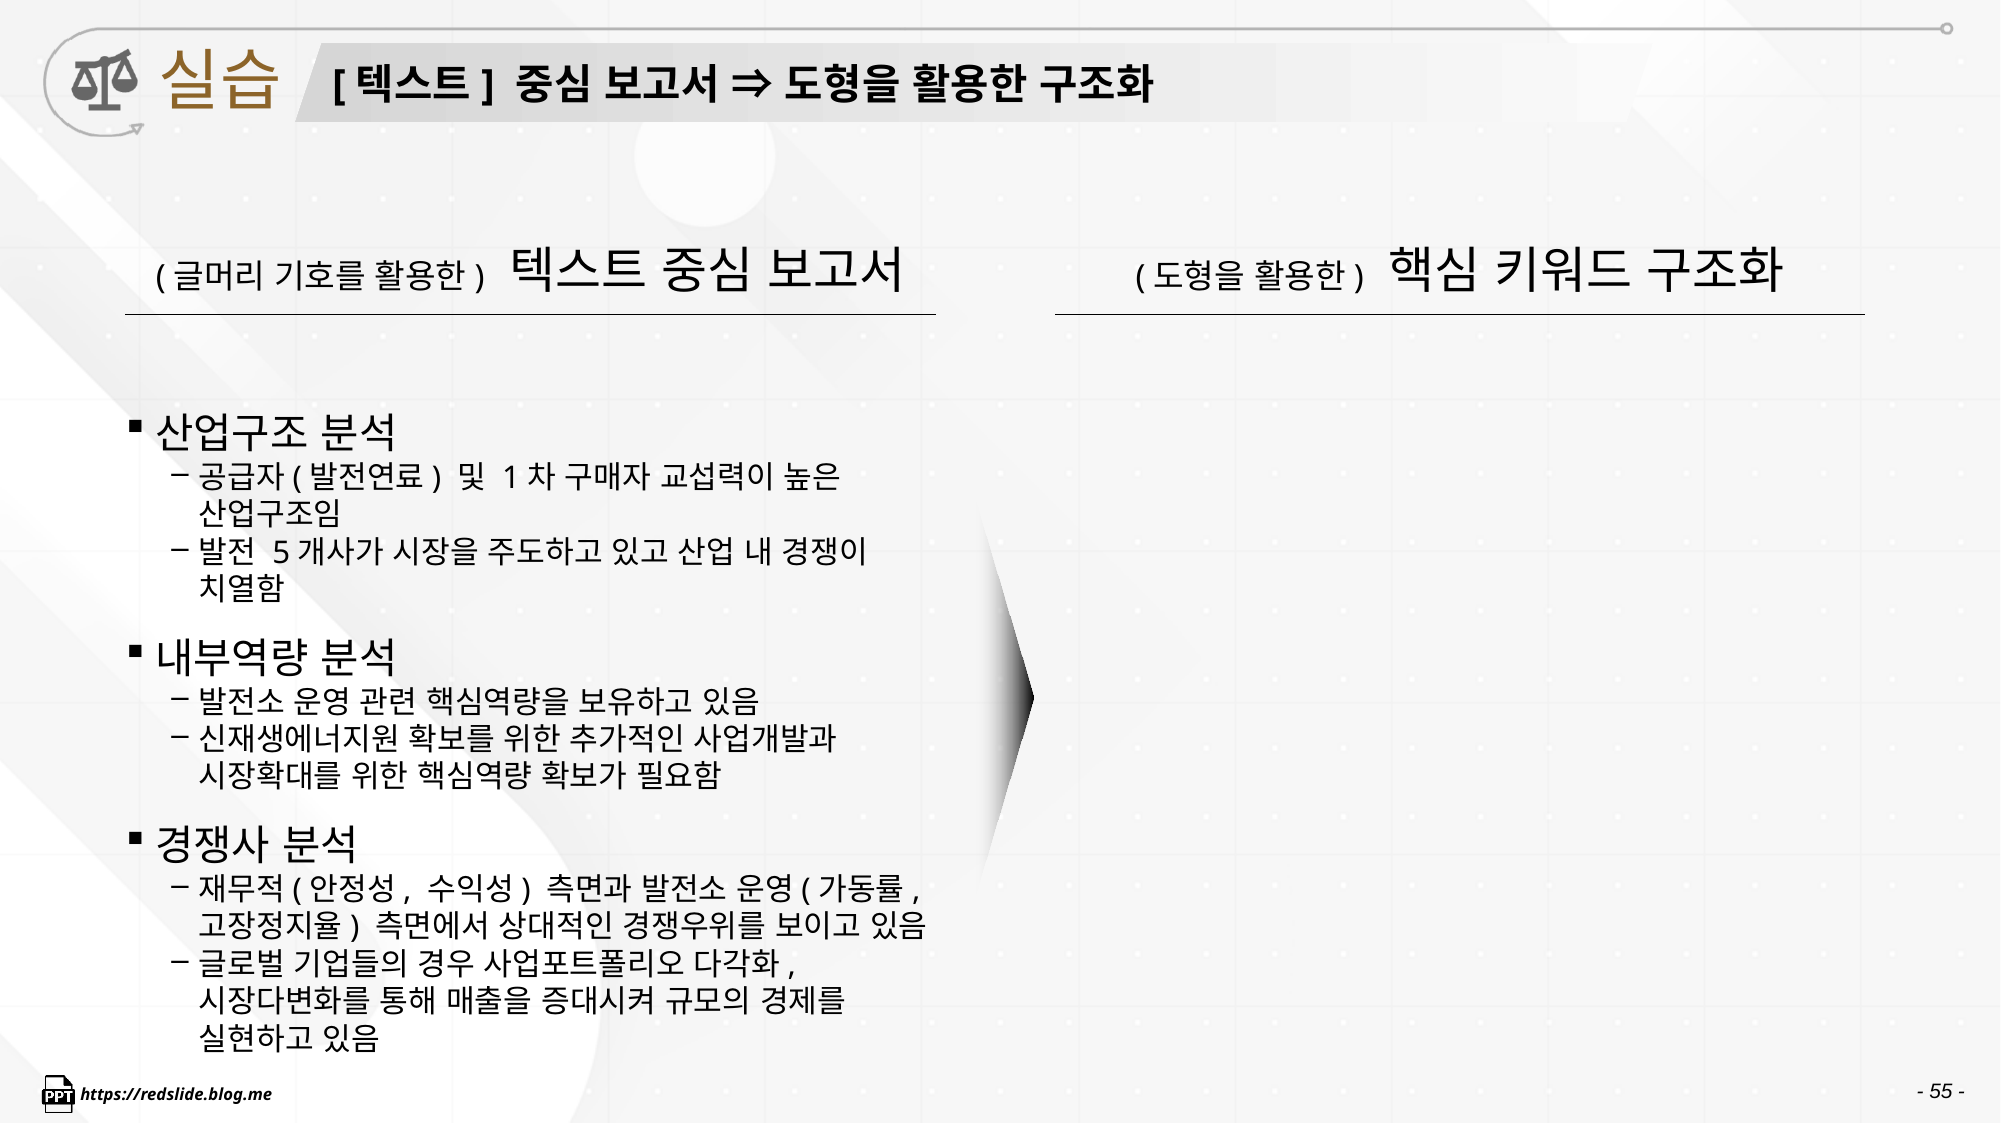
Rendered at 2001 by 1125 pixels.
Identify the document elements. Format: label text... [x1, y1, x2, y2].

text_box 산업구조 분석 공급자(발전연료) 및 1차 구매자 교섭력이 높은 산업구조임 발전 5개사가 시장을 주도하고 있고 산업 내 경쟁이 치열함 내부역량 분석 발전소 운영 관련 핵심역량을 보유하고 있음 신재생에너지원 확보를 위한 추가적인 사업개발과 시장확대를 위한 핵심역량 확보가 필요함 경쟁사 분석 재무적(안정성, 수익성) 측면과 발전소 운영(가동률, 고장정지율) 측면에서 상대적인 경쟁우위를 보이고 있음 글로벌 기업들의 경우 사업포트폴리오 다각화, 시장다변화를 통해 매출을 증대시켜 규모의 경제를 실현하고 있음 [114, 395, 956, 1069]
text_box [1036, 229, 1884, 315]
text_box [974, 495, 1034, 900]
picture [0, 0, 2001, 1123]
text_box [107, 229, 955, 315]
